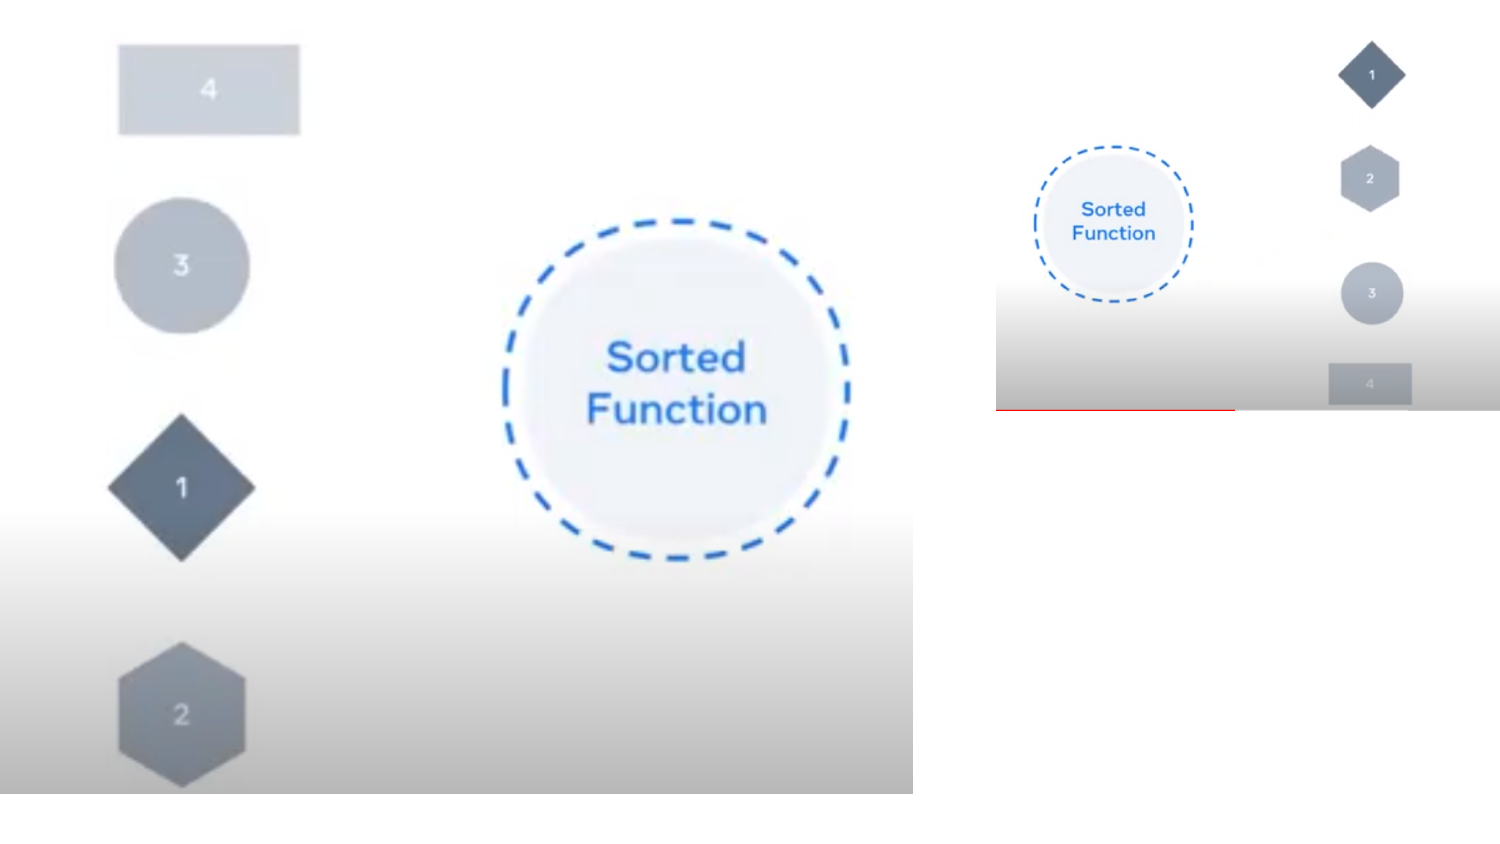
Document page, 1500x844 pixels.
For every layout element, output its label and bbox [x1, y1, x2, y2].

picture [0, 0, 913, 794]
picture [996, 27, 1500, 411]
